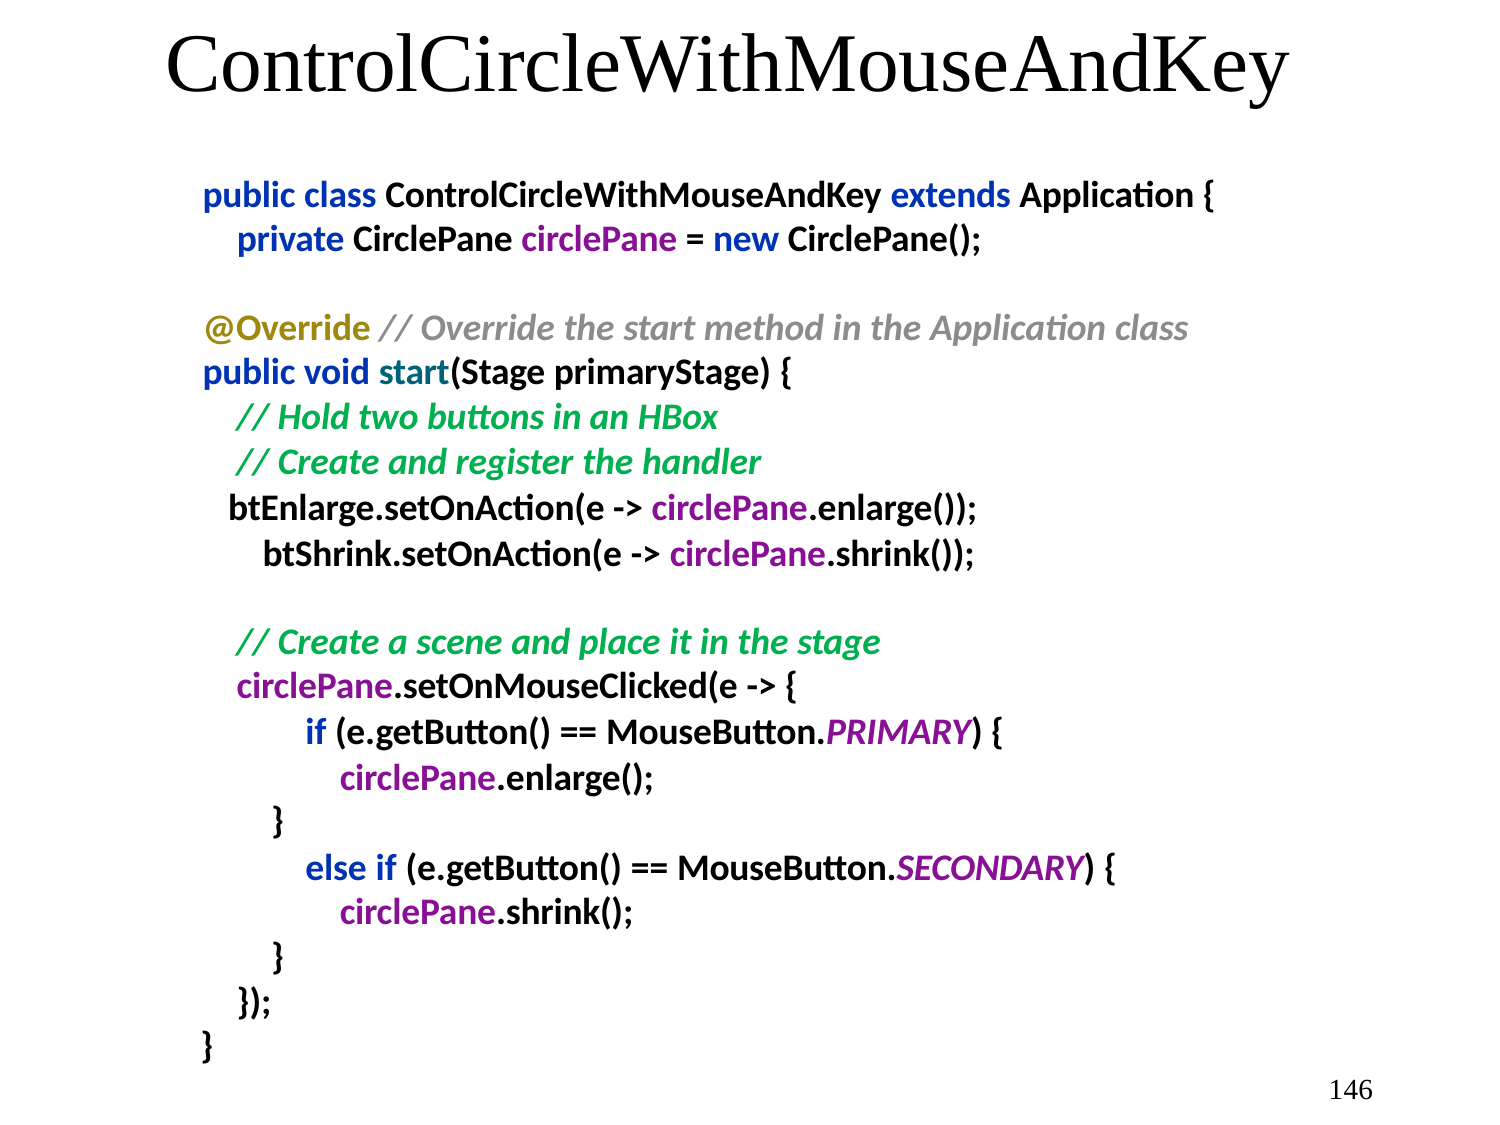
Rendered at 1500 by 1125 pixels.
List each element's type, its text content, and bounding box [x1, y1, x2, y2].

text_box public class ControlCircleWithMouseAndKey extends Application { private CirclePane circlePane = new CirclePane(); @Override // Override the start method in the Application class public void start(Stage primaryStage) { // Hold two buttons in an HBox // Create and register the handler btEnlarge.setOnAction(e -> circlePane.enlarge()); btShrink.setOnAction(e -> circlePane.shrink()); // Create a scene and place it in the stage circlePane.setOnMouseClicked(e -> { if (e.getButton() == MouseButton.PRIMARY) { circlePane.enlarge(); } else if (e.getButton() == MouseButton.SECONDARY) { circlePane.shrink(); } }); } [200, 196, 1231, 1067]
slide_number 146 [1322, 1070, 1381, 1125]
title ControlCircleWithMouseAndKey [163, 5, 1299, 196]
